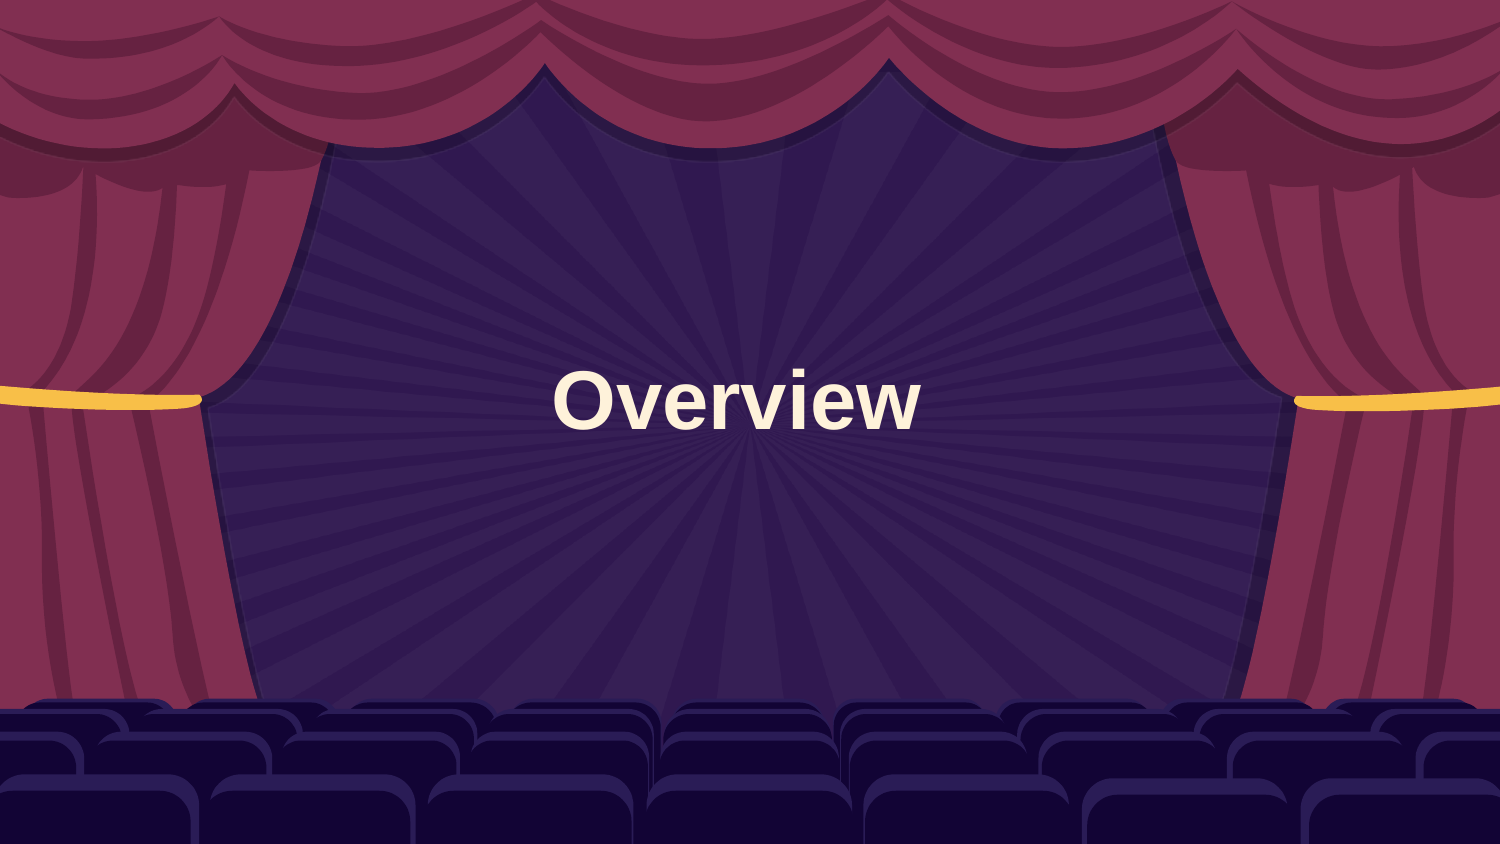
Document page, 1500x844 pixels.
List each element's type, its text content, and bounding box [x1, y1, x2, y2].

text_box Overview [342, 339, 1131, 455]
